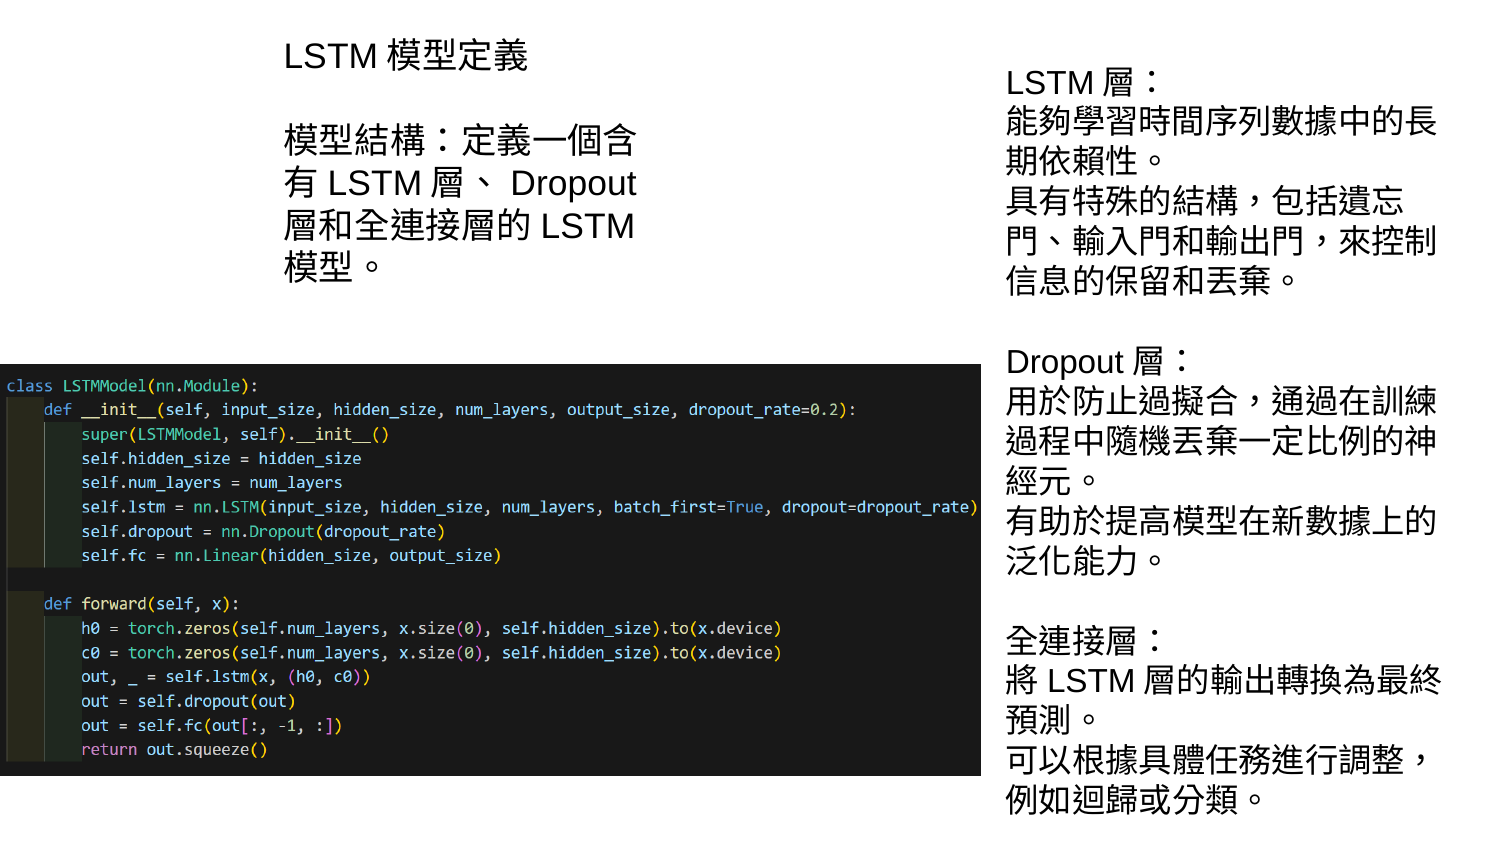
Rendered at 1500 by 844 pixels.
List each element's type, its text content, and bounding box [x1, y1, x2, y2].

picture [0, 364, 981, 777]
text_box LSTM層： 能夠學習時間序列數據中的長期依賴性。 具有特殊的結構，包括遺忘門、輸入門和輸出門，來控制信息的保留和丟棄。 Dropout層： 用於防止過擬合，通過在訓練過程中隨機丟棄一定比例的神經元。 有助於提高模型在新數據上的泛化能力。 全連接層： 將LSTM層的輸出轉換為最終預測。 可以根據具體任務進行調整，例如迴歸或分類。 [990, 45, 1483, 835]
text_box LSTM模型定義 模型結構：定義一個含有LSTM層、Dropout層和全連接層的LSTM模型。 [268, 17, 660, 303]
